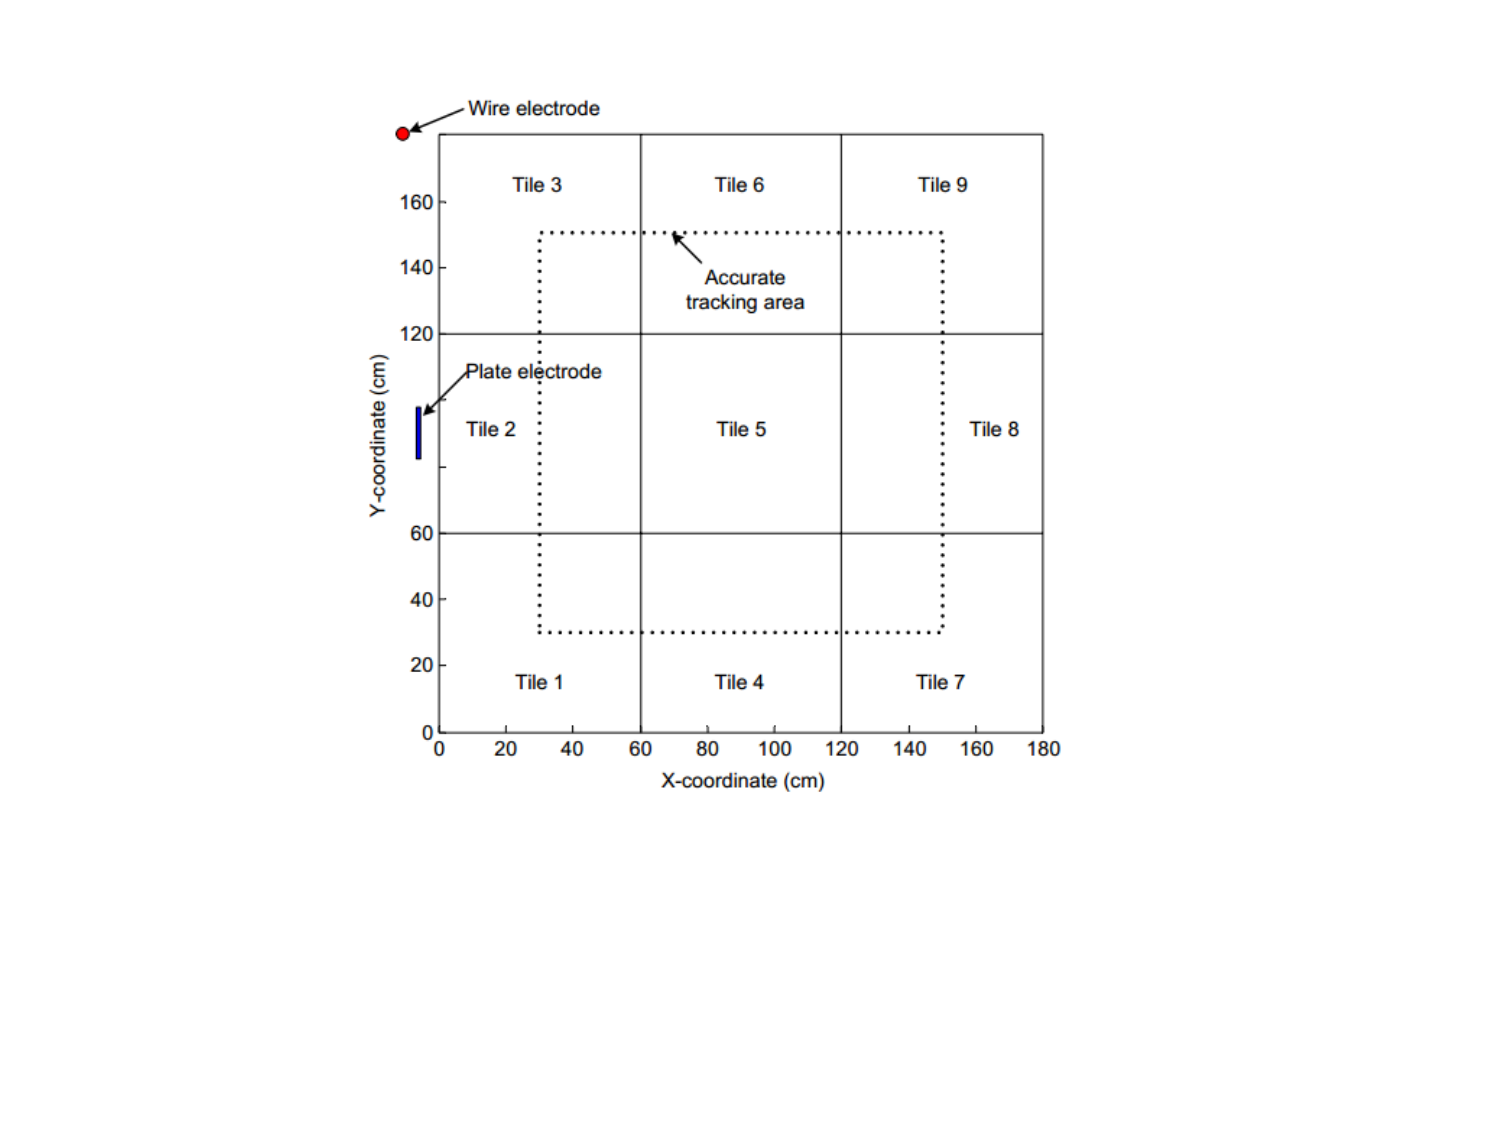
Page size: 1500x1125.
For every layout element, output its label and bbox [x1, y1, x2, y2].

picture [359, 89, 1076, 802]
